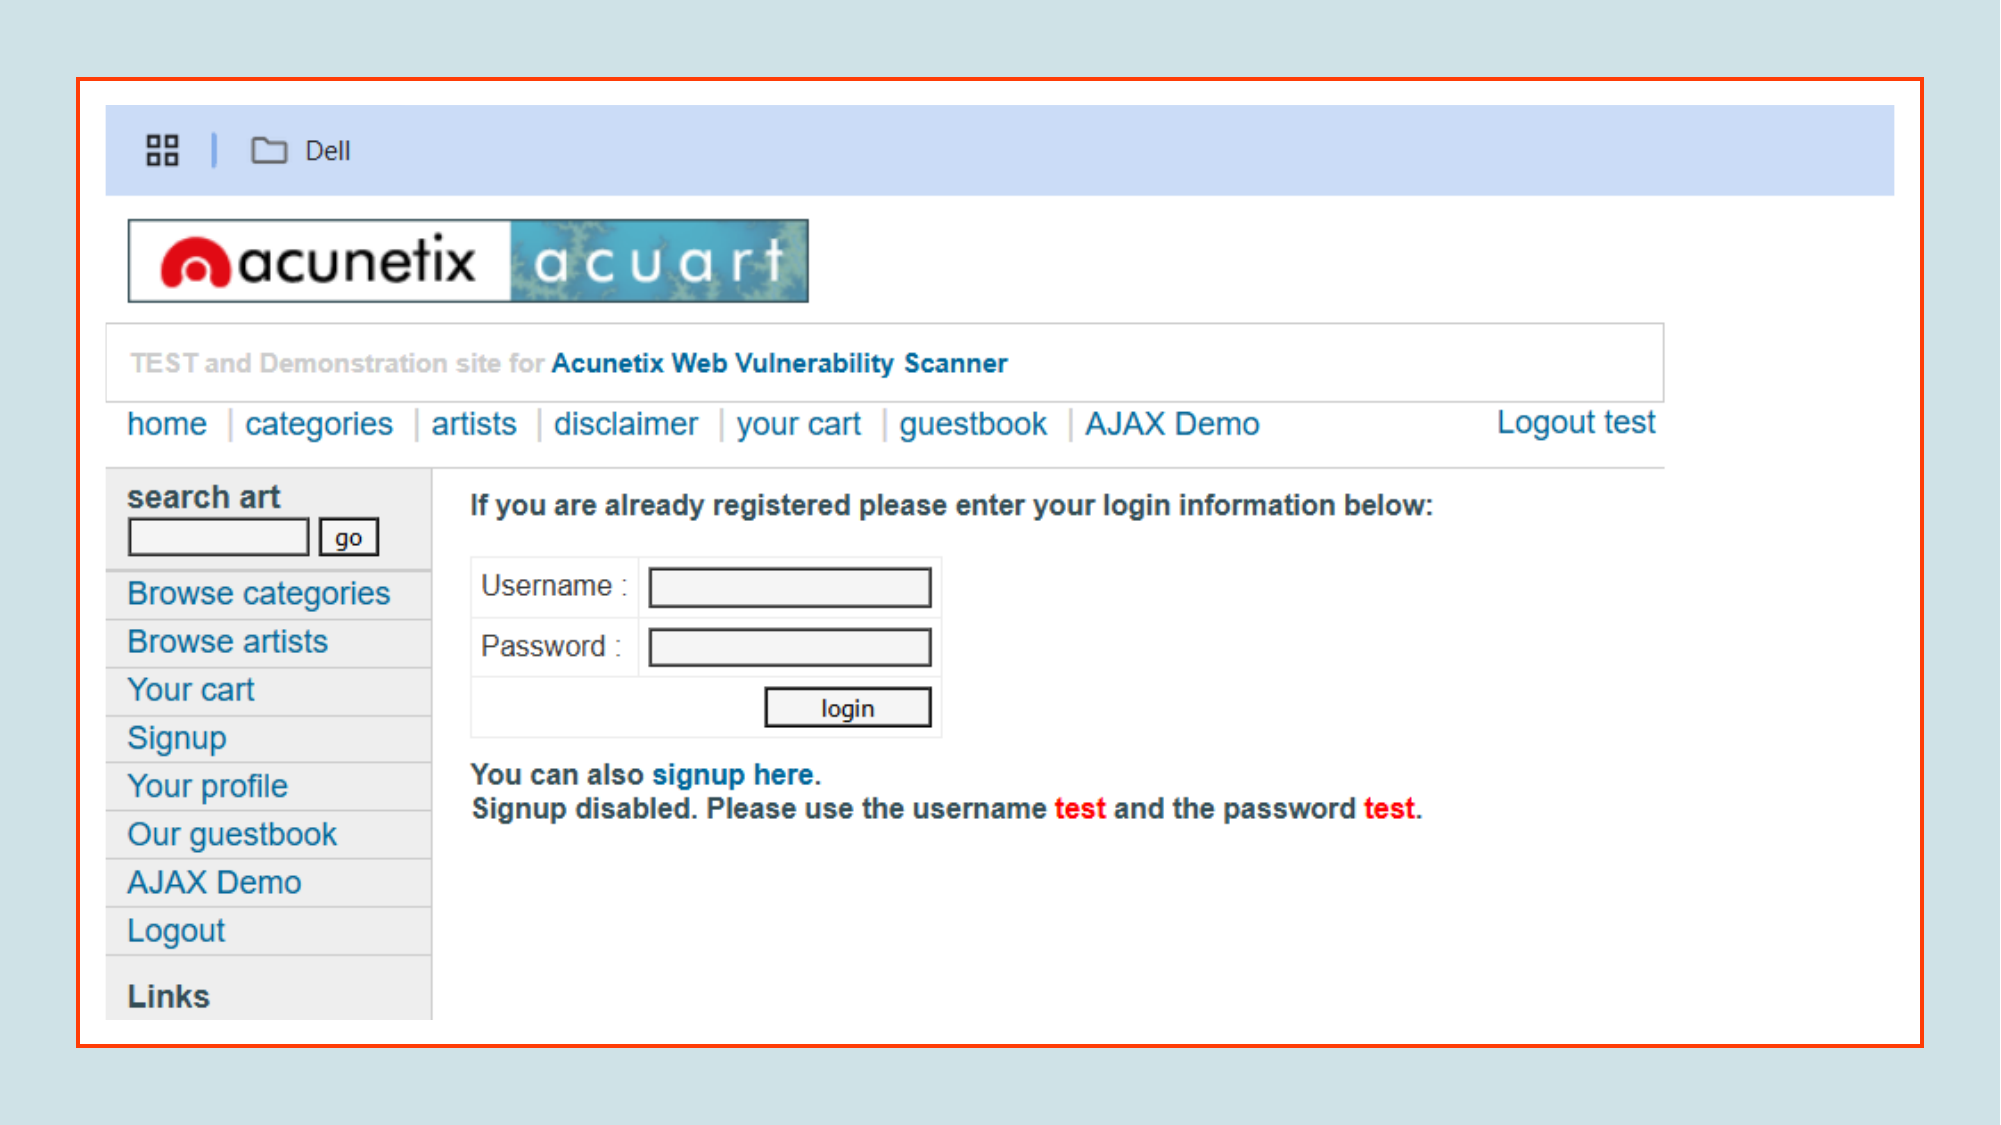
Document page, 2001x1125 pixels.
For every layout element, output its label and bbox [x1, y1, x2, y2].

text_box [0, 0, 2000, 1125]
picture [105, 105, 1895, 1020]
text_box [77, 77, 1923, 1048]
